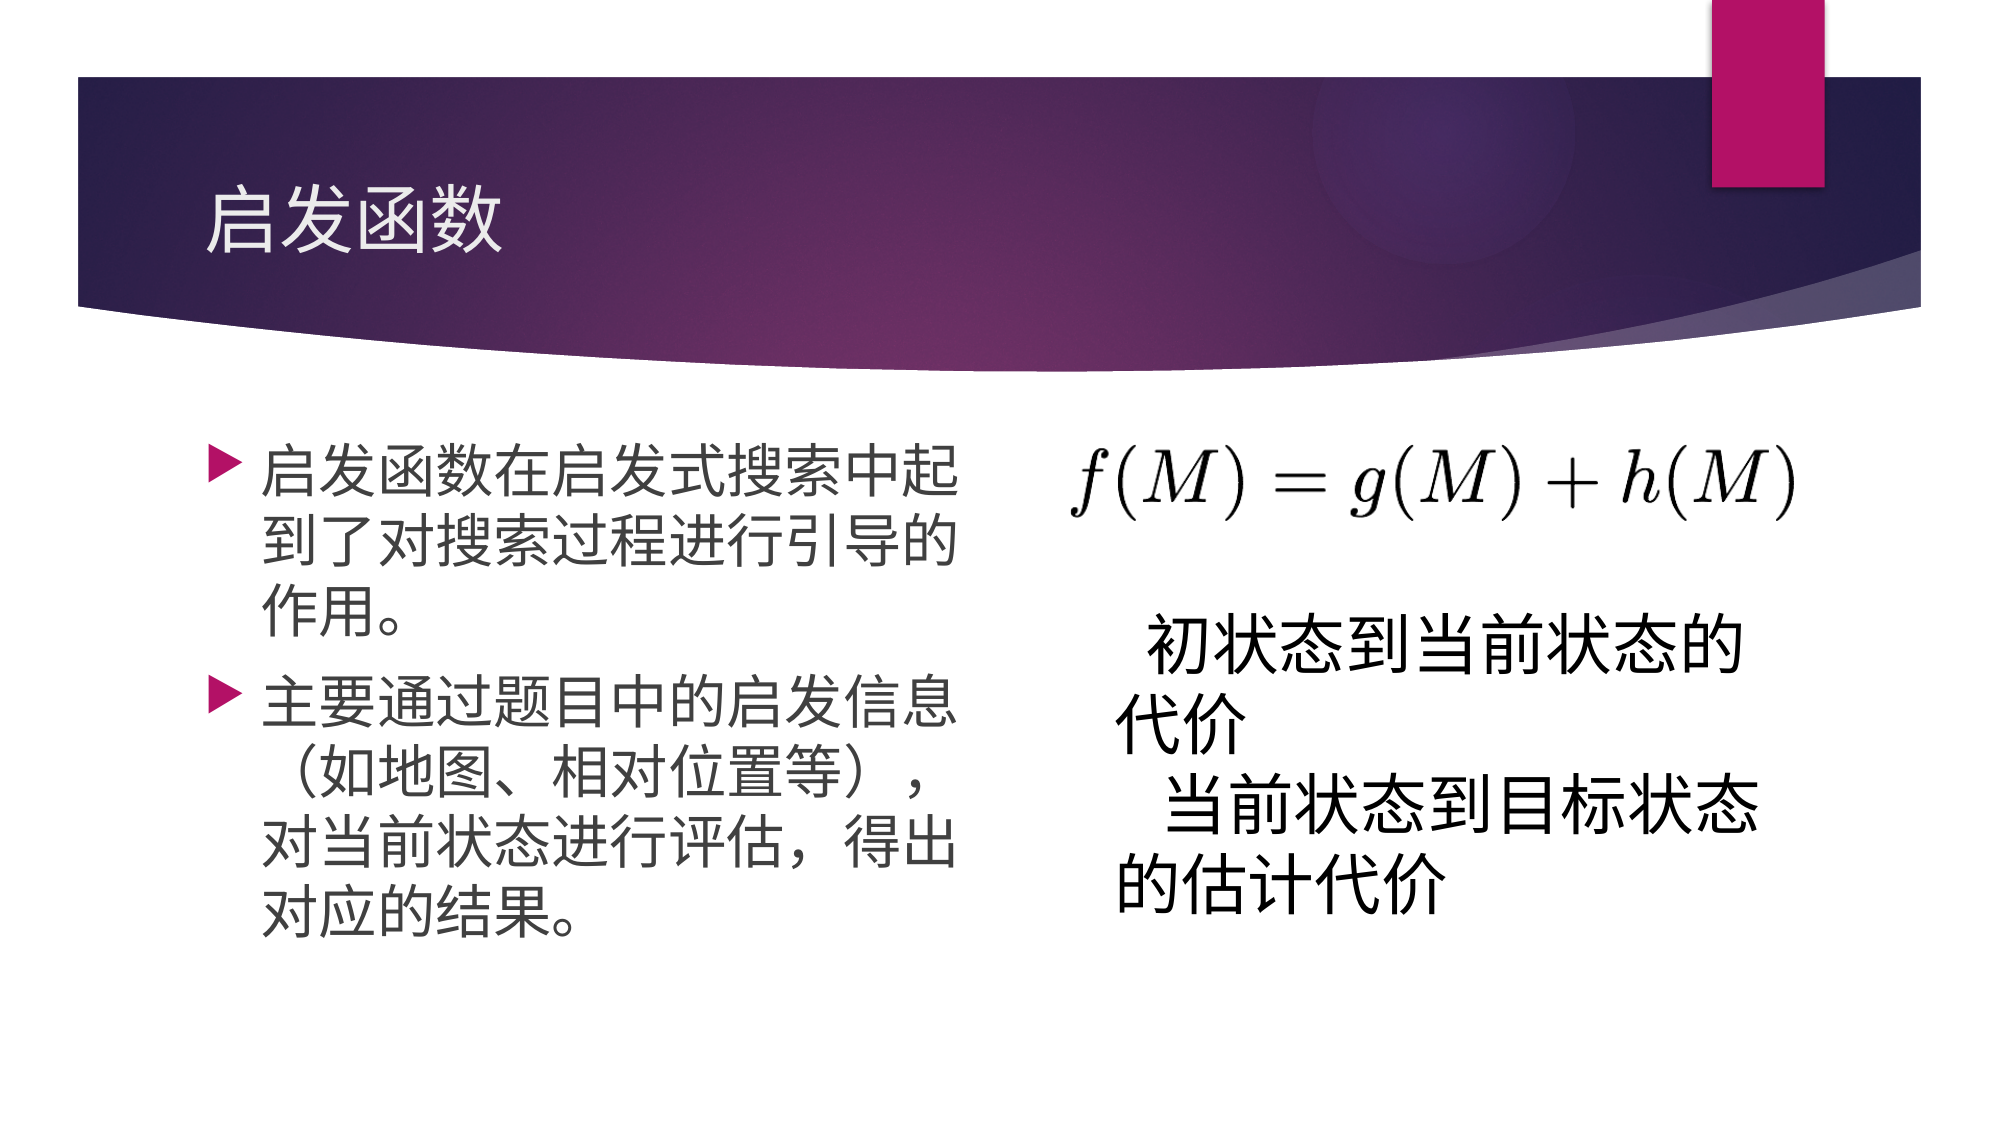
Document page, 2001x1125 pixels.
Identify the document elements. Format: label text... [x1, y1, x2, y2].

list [1069, 443, 1796, 522]
list 启发函数在启发式搜索中起到了对搜索过程进行引导的作用。 主要通过题目中的启发信息（如地图、相对位置等），对当前状态进行评估，得出对应的结果。 [189, 427, 981, 988]
title 启发函数 [189, 159, 1627, 276]
